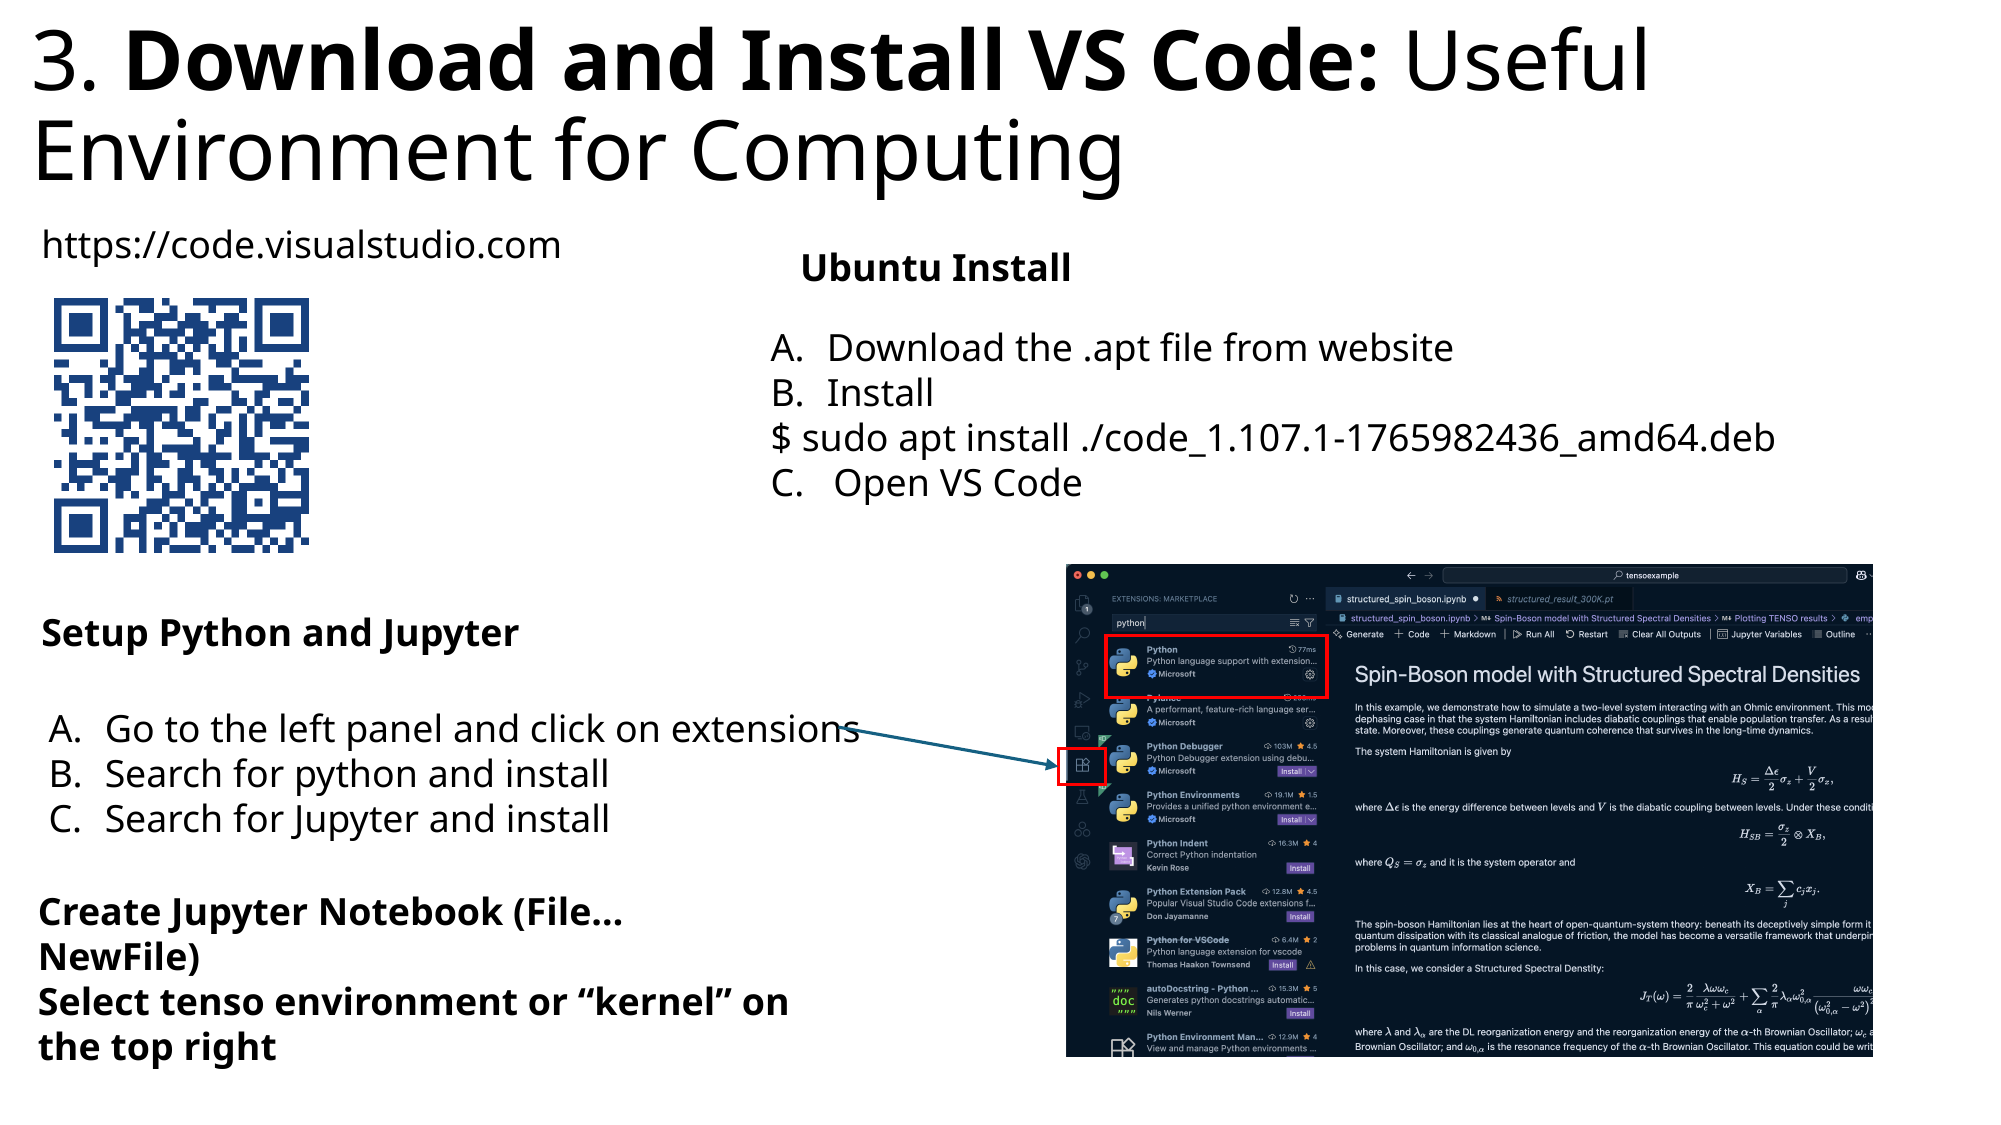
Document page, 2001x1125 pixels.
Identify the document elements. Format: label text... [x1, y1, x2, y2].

text_box Setup Python and Jupyter [25, 600, 551, 663]
picture [1065, 564, 1874, 1058]
text_box Go to the left panel and click on extensions Search for python and install Search for Jupyter and install [33, 697, 877, 847]
text_box Download the .apt file from website Install $ sudo apt install ./code_1.107.1-1765982436_amd64.deb C. Open VS Code [755, 316, 1792, 512]
title 3. Download and Install VS Code: Useful Environment for Computing [16, 0, 1950, 218]
picture [42, 286, 319, 563]
text_box Ubuntu Install [784, 235, 1310, 298]
text_box [1057, 747, 1065, 786]
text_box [837, 726, 1059, 768]
text_box https://code.visualstudio.com [26, 213, 1027, 274]
text_box Create Jupyter Notebook (File… NewFile) Select tenso environment or “kernel” on the top right [22, 879, 809, 1077]
